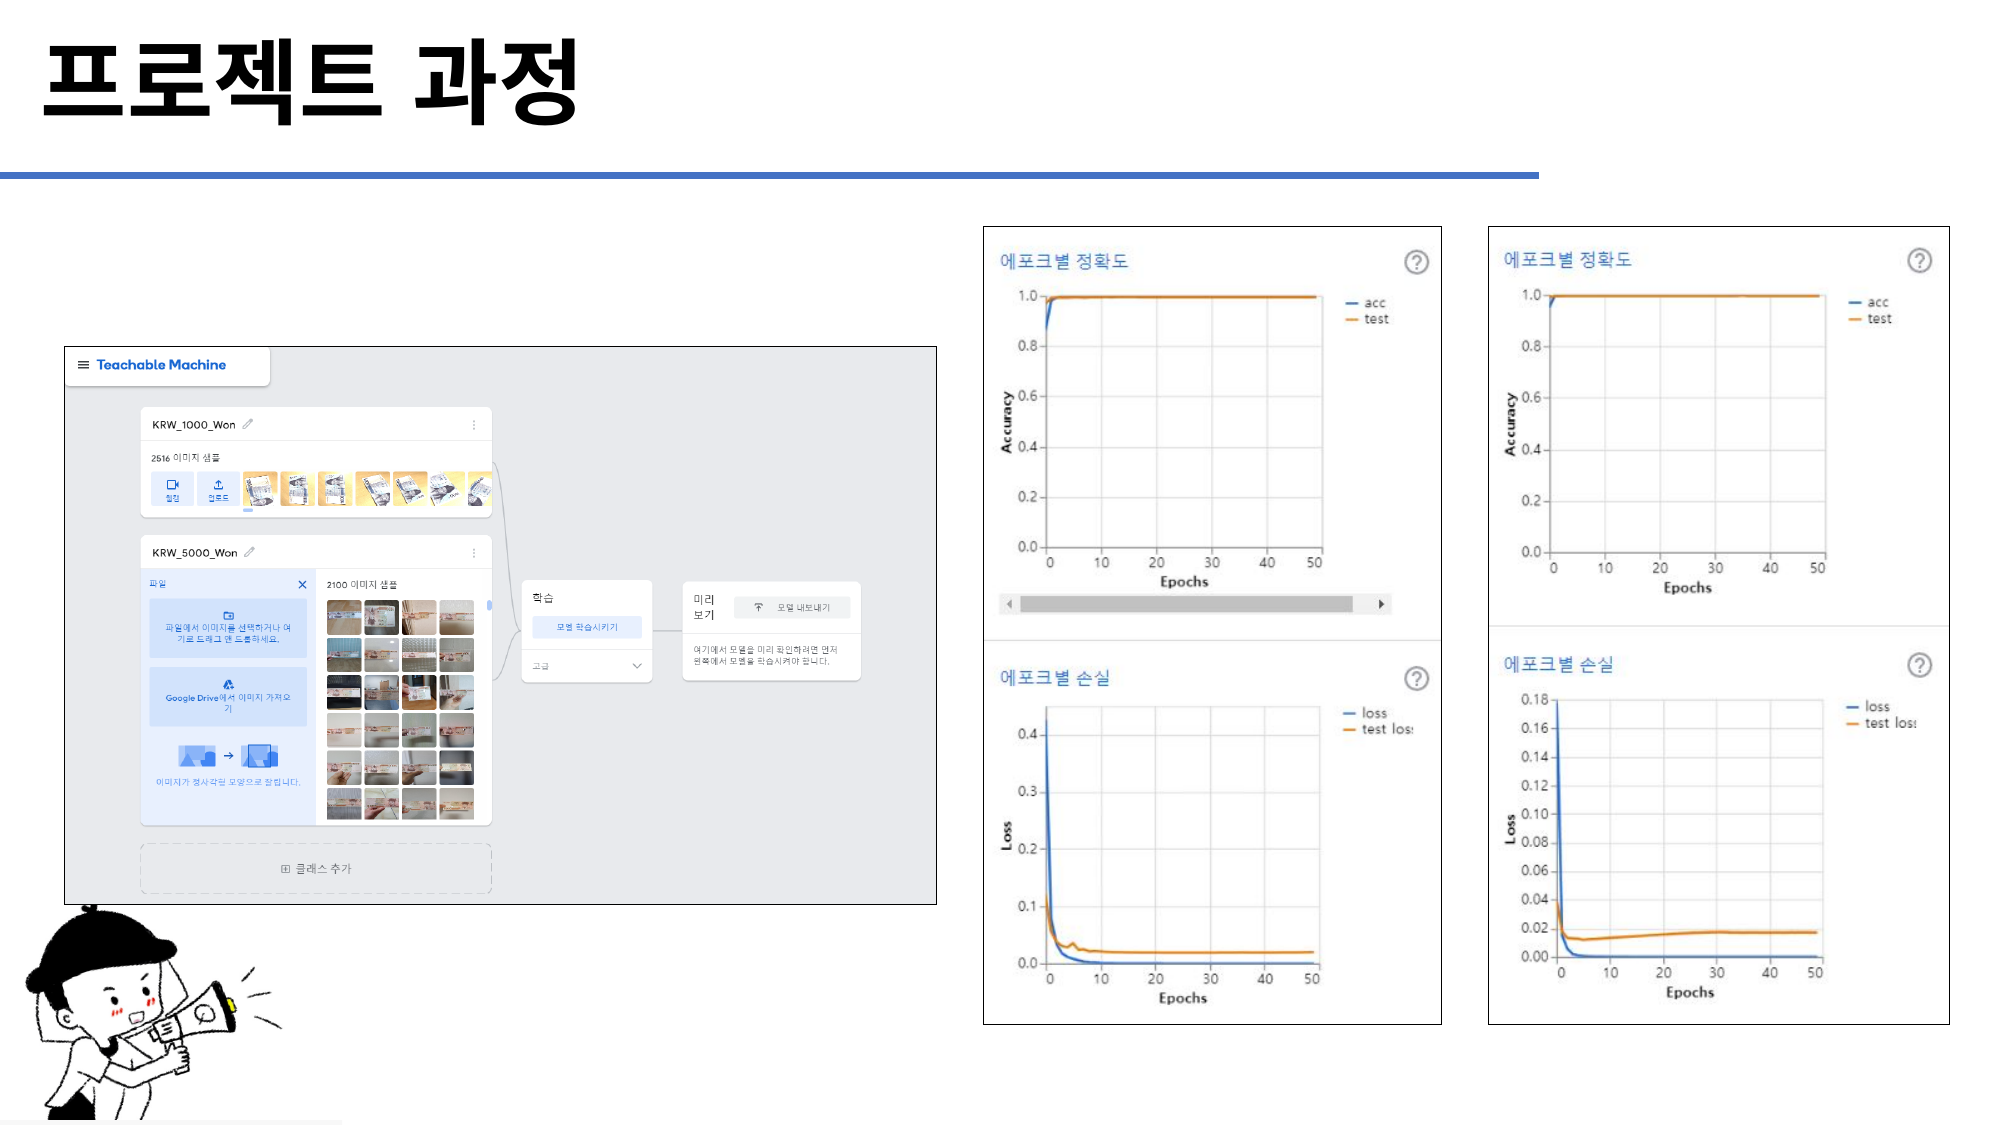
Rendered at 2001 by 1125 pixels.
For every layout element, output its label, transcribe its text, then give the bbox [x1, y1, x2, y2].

text_box 프로젝트 과정 [26, 16, 1299, 144]
picture [0, 346, 937, 1125]
picture [1487, 226, 1950, 1025]
picture [983, 226, 1442, 1025]
